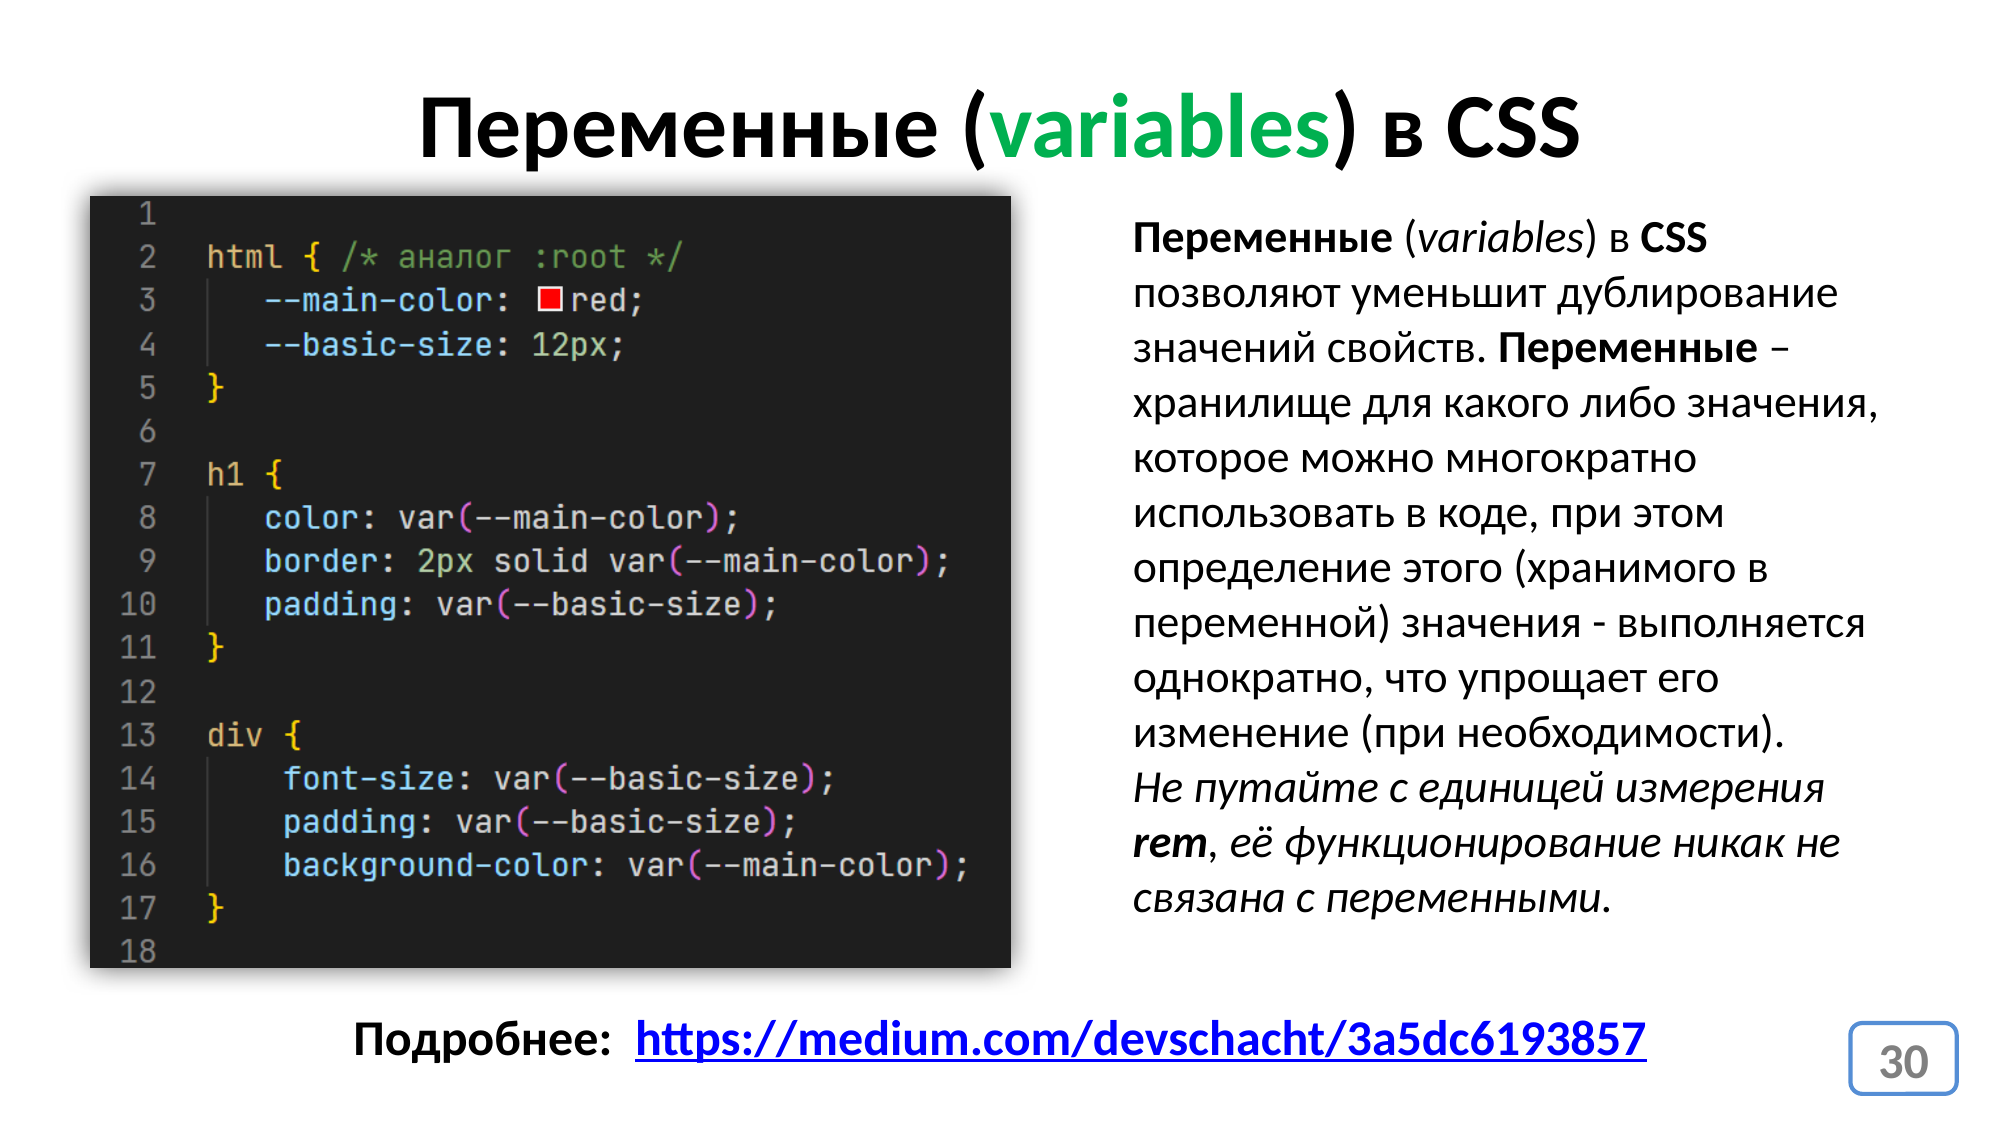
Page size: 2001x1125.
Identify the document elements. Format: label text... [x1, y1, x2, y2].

picture [90, 196, 1011, 968]
text_box Переменные (variables) в CSS [0, 58, 2000, 183]
text_box Переменные (variables) в CSS позволяют уменьшит дублирование значений свойств. Переменные – хранилище для какого либо значения, которое можно многократно использовать в коде, при этом определение этого (хранимого в переменной) значения - выполняется однократно, что упрощает его изменение (при необходимости). Не путайте с единицей измерения rem, её функционирование никак не связана с переменными. [1118, 199, 1922, 929]
text_box Подробнее: https://medium.com/devschacht/3a5dc6193857 [0, 997, 2000, 1073]
text_box 30 [1848, 1073, 1959, 1096]
